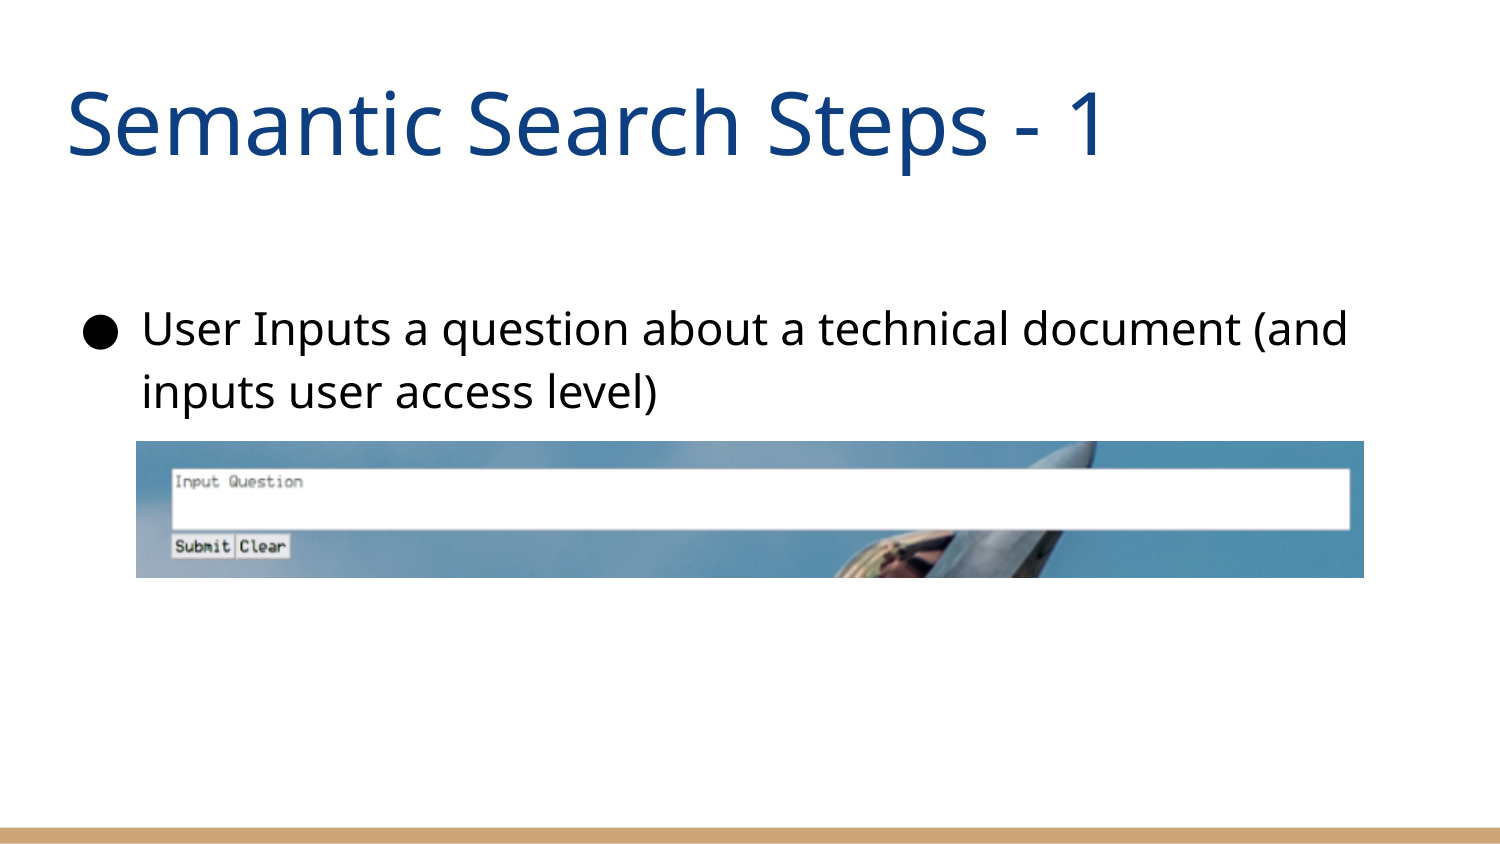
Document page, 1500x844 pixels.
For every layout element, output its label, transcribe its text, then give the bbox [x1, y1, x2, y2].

list User Inputs a question about a technical document (and inputs user access level) [51, 275, 1449, 827]
picture [136, 441, 1364, 578]
title Semantic Search Steps - 1 [51, 51, 1449, 189]
